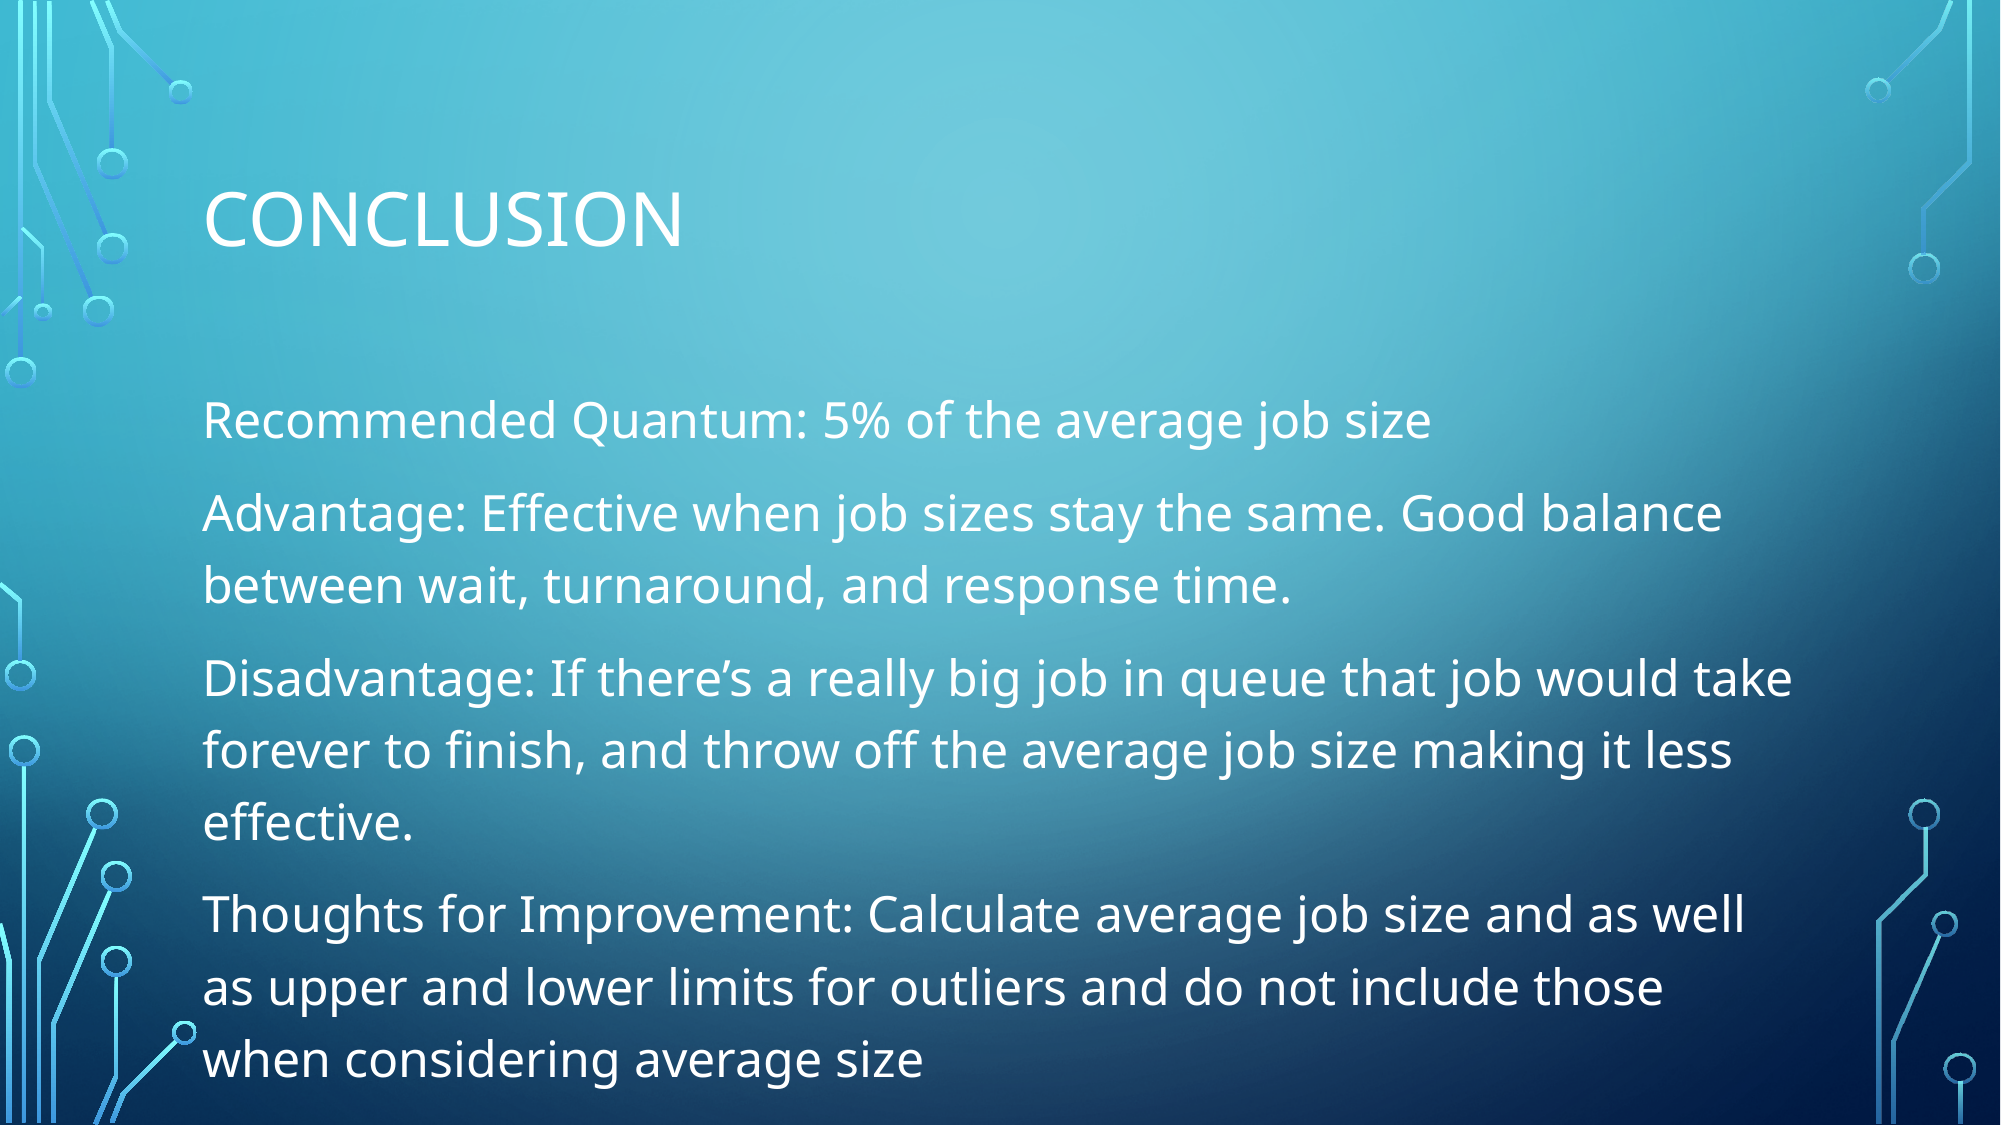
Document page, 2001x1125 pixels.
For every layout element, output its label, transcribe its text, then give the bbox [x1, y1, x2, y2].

list Recommended Quantum: 5% of the average job size Advantage: Effective when job sizes stay the same. Good balance between wait, turnaround, and response time. Disadvantage: If there’s a really big job in queue that job would take forever to finish, and throw off the average job size making it less effective. Thoughts for Improvement: Calculate average job size and as well as upper and lower limits for outliers and do not include those when considering average size [187, 369, 1813, 950]
title Conclusion [187, 101, 1813, 344]
